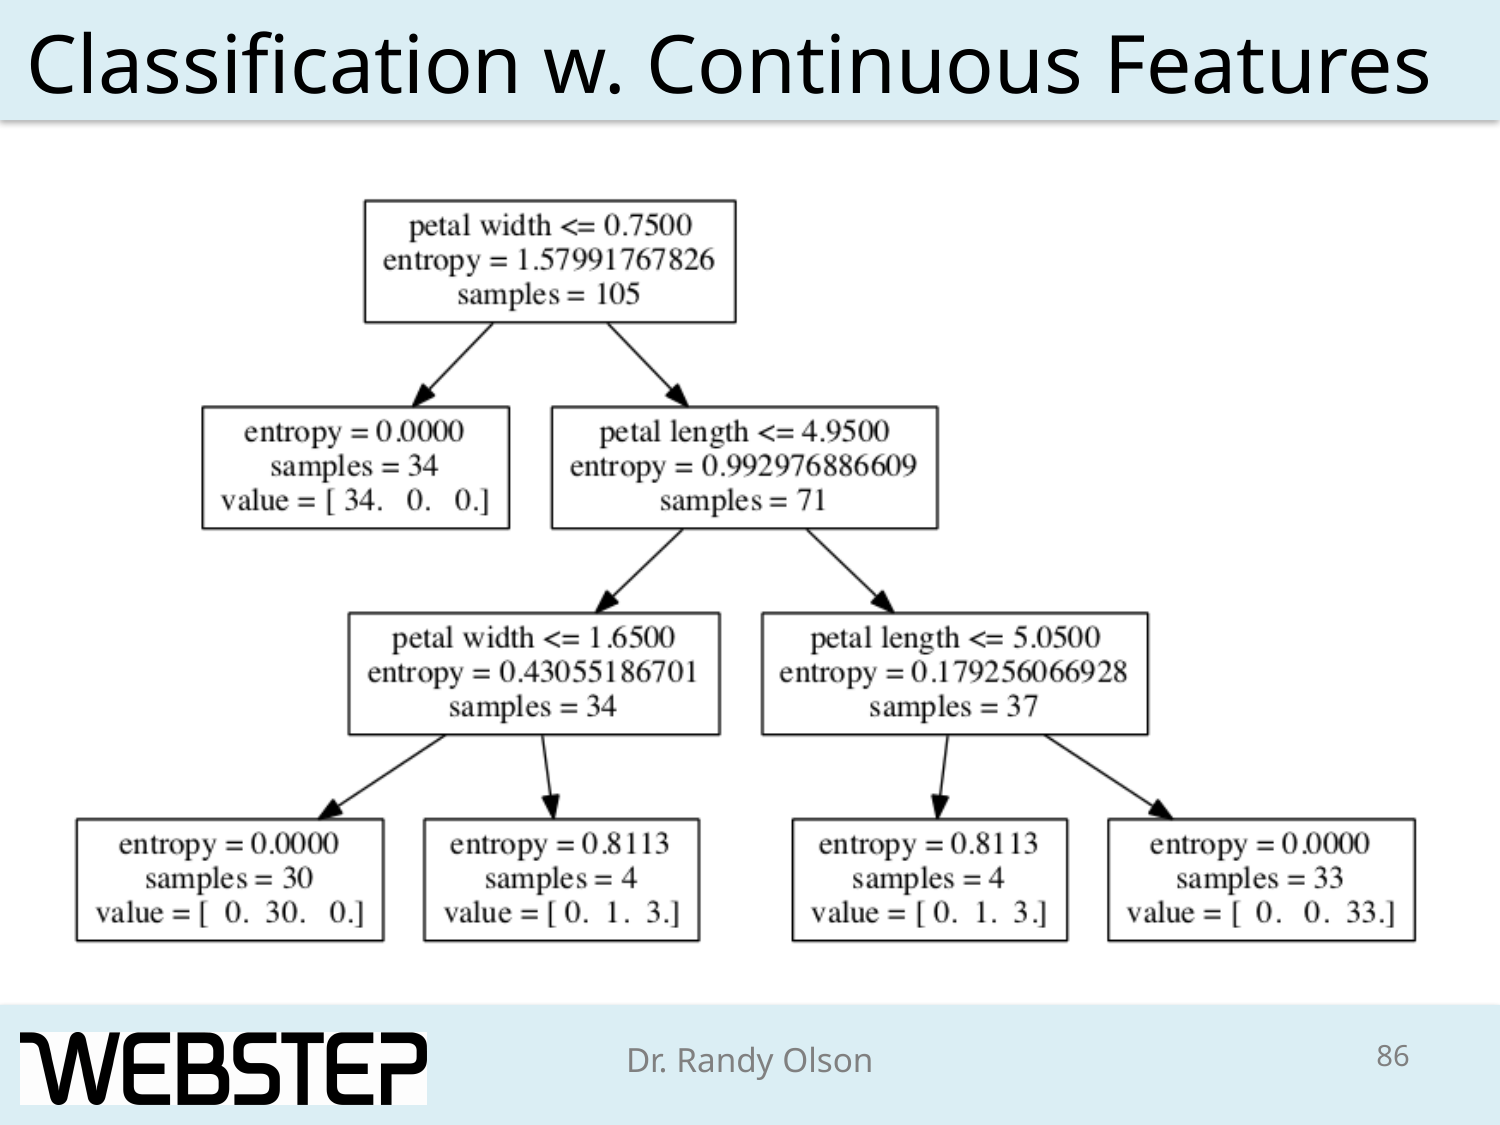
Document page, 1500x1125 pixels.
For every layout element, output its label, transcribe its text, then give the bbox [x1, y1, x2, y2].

slide_number 86 [1310, 1026, 1425, 1088]
title Classification w. Continuous Features [7, 0, 1454, 155]
picture [67, 191, 1426, 952]
picture [20, 1032, 427, 1105]
